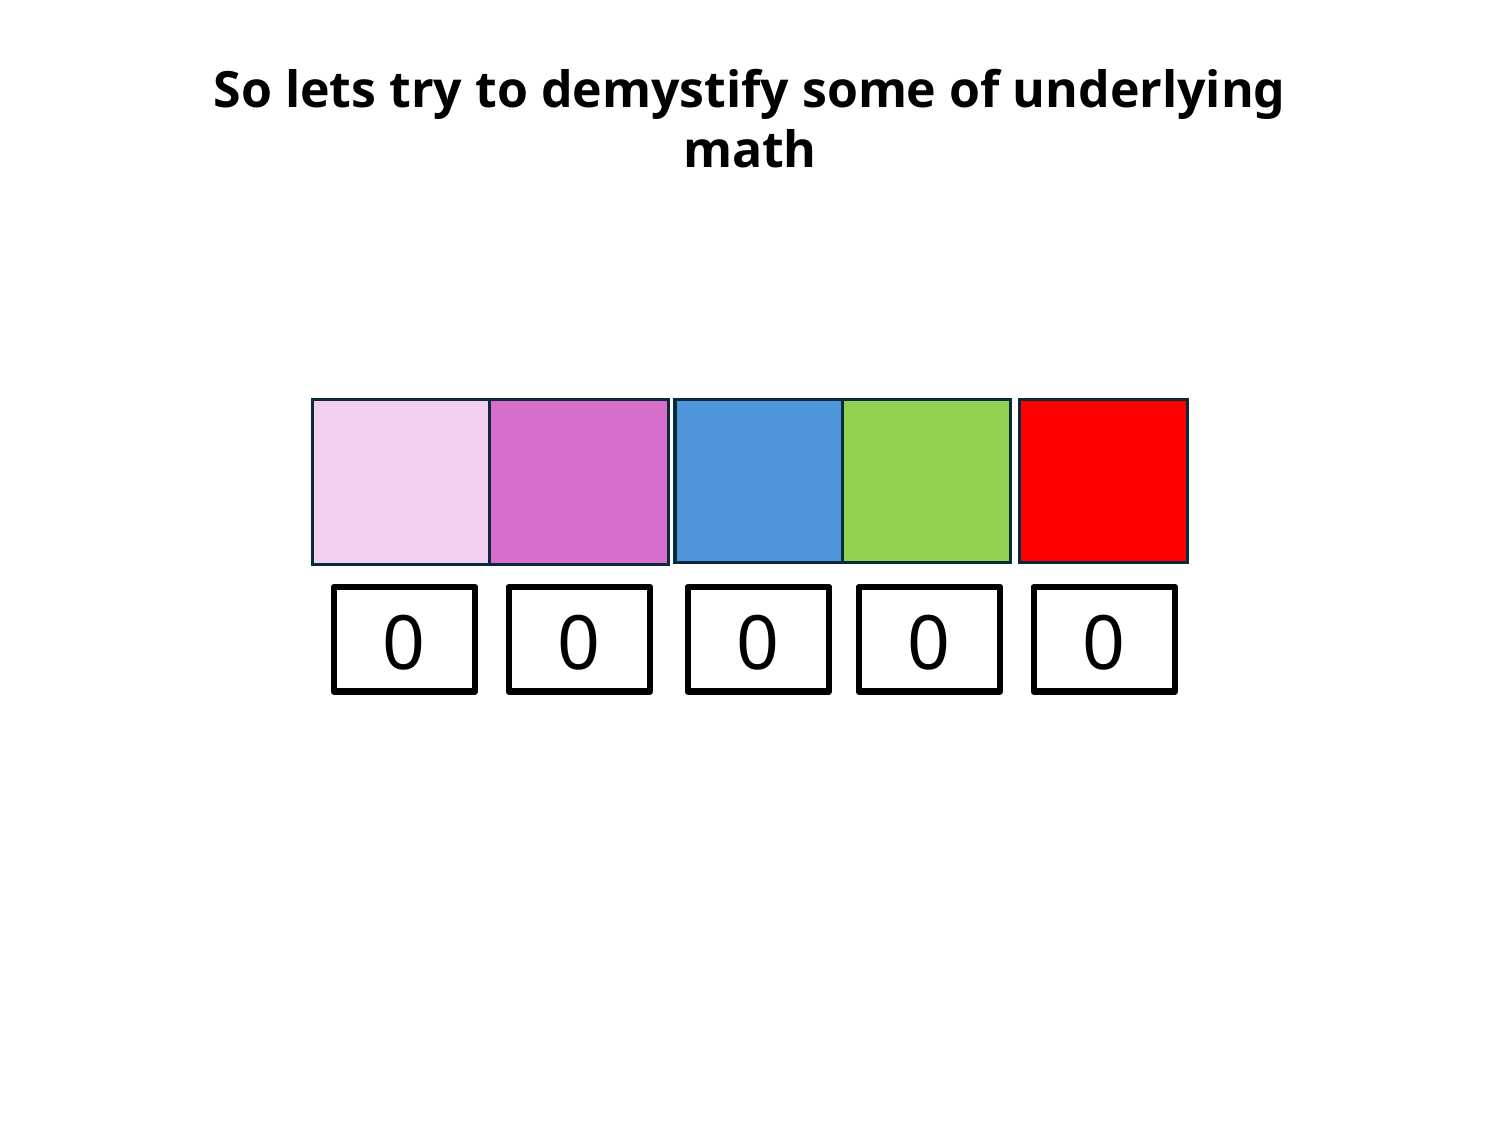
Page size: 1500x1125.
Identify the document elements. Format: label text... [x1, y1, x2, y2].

text_box 0 [1033, 586, 1176, 692]
text_box [673, 398, 844, 564]
text_box [311, 398, 488, 566]
text_box [844, 398, 1012, 564]
text_box [1018, 398, 1189, 564]
text_box So lets try to demystify some of underlying math [149, 49, 1350, 185]
text_box 0 [508, 586, 651, 692]
text_box 0 [333, 586, 476, 692]
text_box [488, 398, 670, 566]
text_box 0 [858, 586, 1001, 692]
text_box 0 [687, 586, 830, 692]
